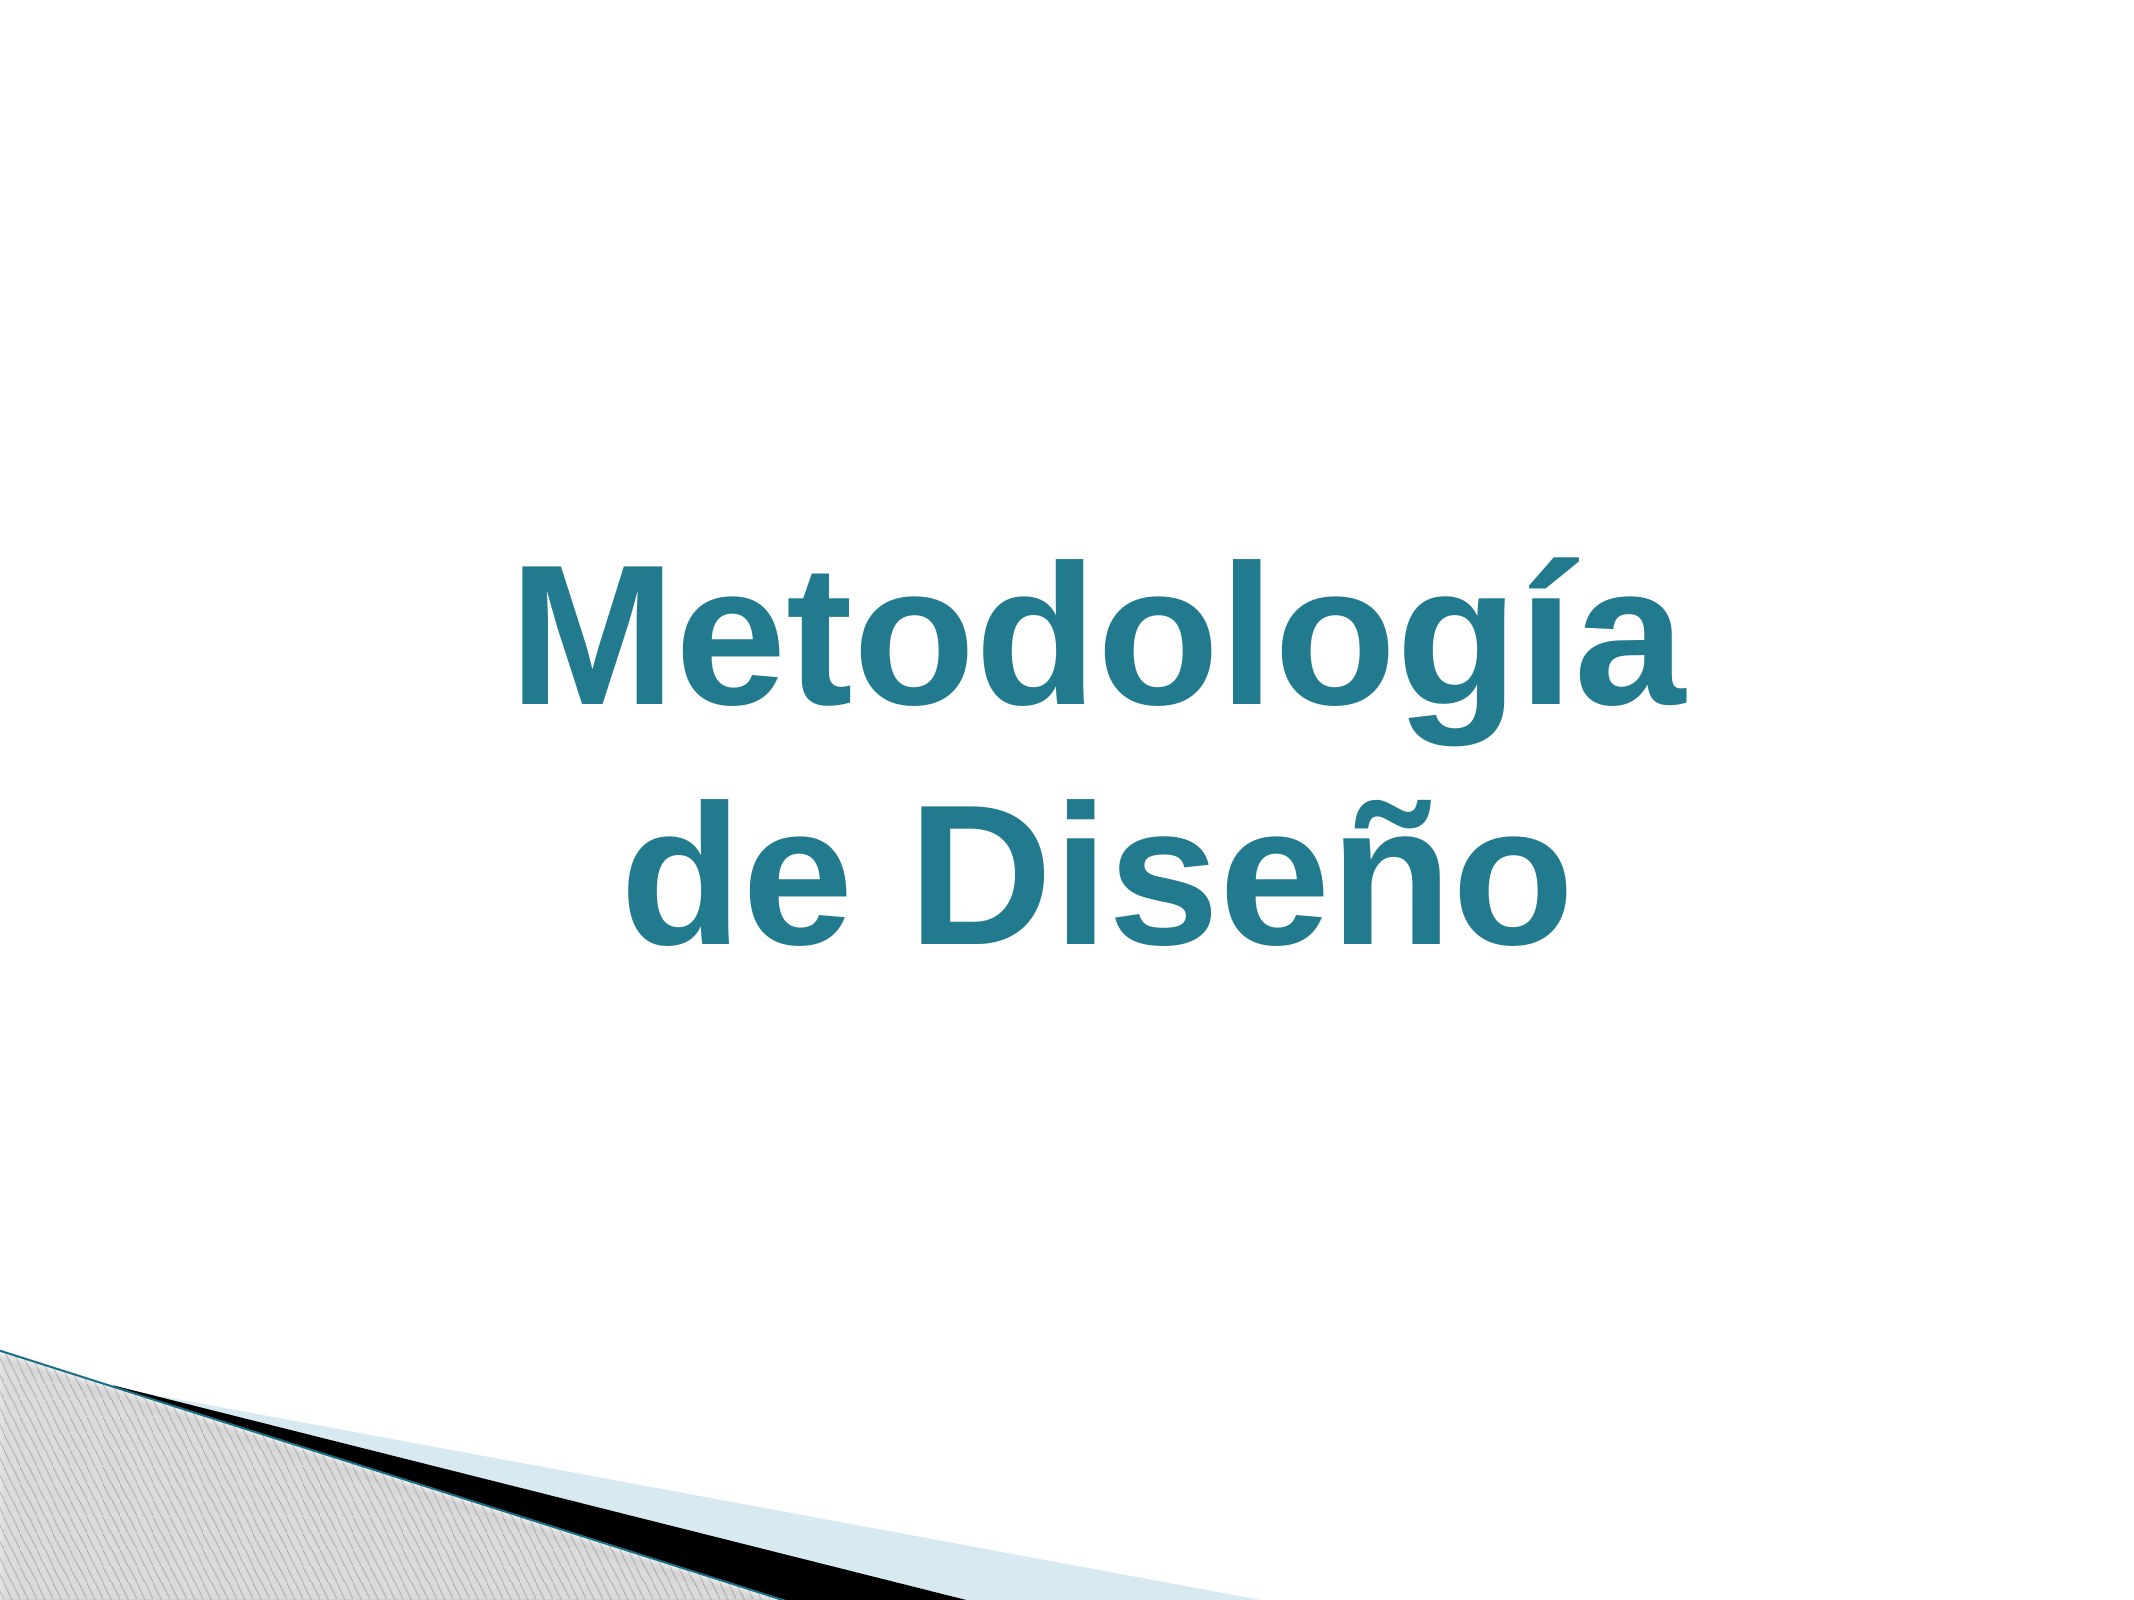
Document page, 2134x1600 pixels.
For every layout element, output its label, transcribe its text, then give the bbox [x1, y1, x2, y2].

text_box Metodología de Diseño [239, 315, 1957, 1173]
